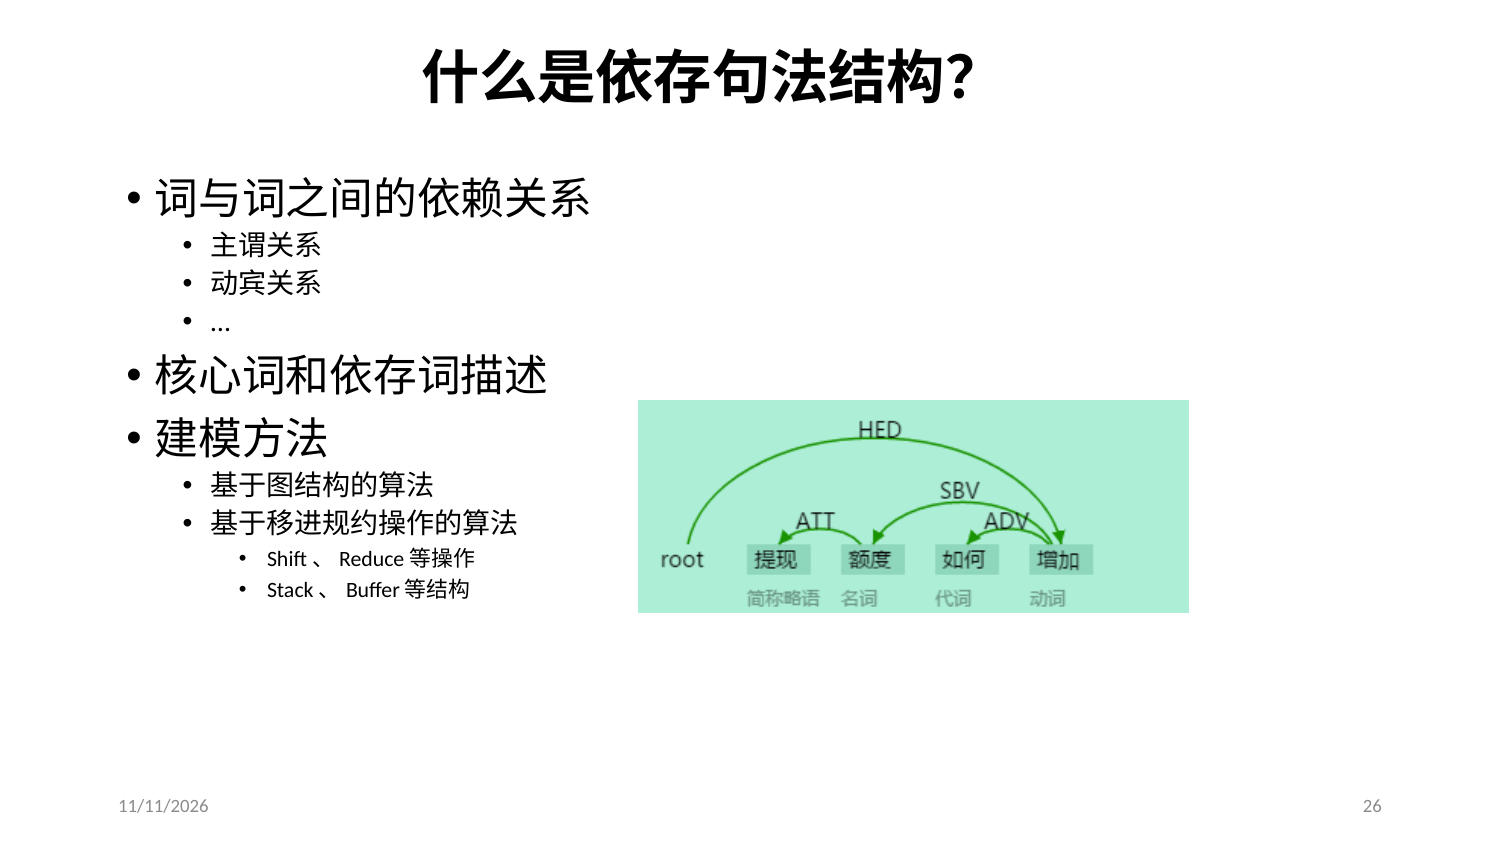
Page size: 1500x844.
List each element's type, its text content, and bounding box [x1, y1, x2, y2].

picture [638, 400, 1189, 614]
list 词与词之间的依赖关系 主谓关系 动宾关系 … 核心词和依存词描述 建模方法 基于图结构的算法 基于移进规约操作的算法 Shift、Reduce等操作 Stack、Buffer等结构 [111, 168, 1406, 705]
slide_number 26 [1059, 782, 1397, 827]
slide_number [103, 782, 441, 827]
text_box 什么是依存句法结构？ [213, 0, 1211, 151]
